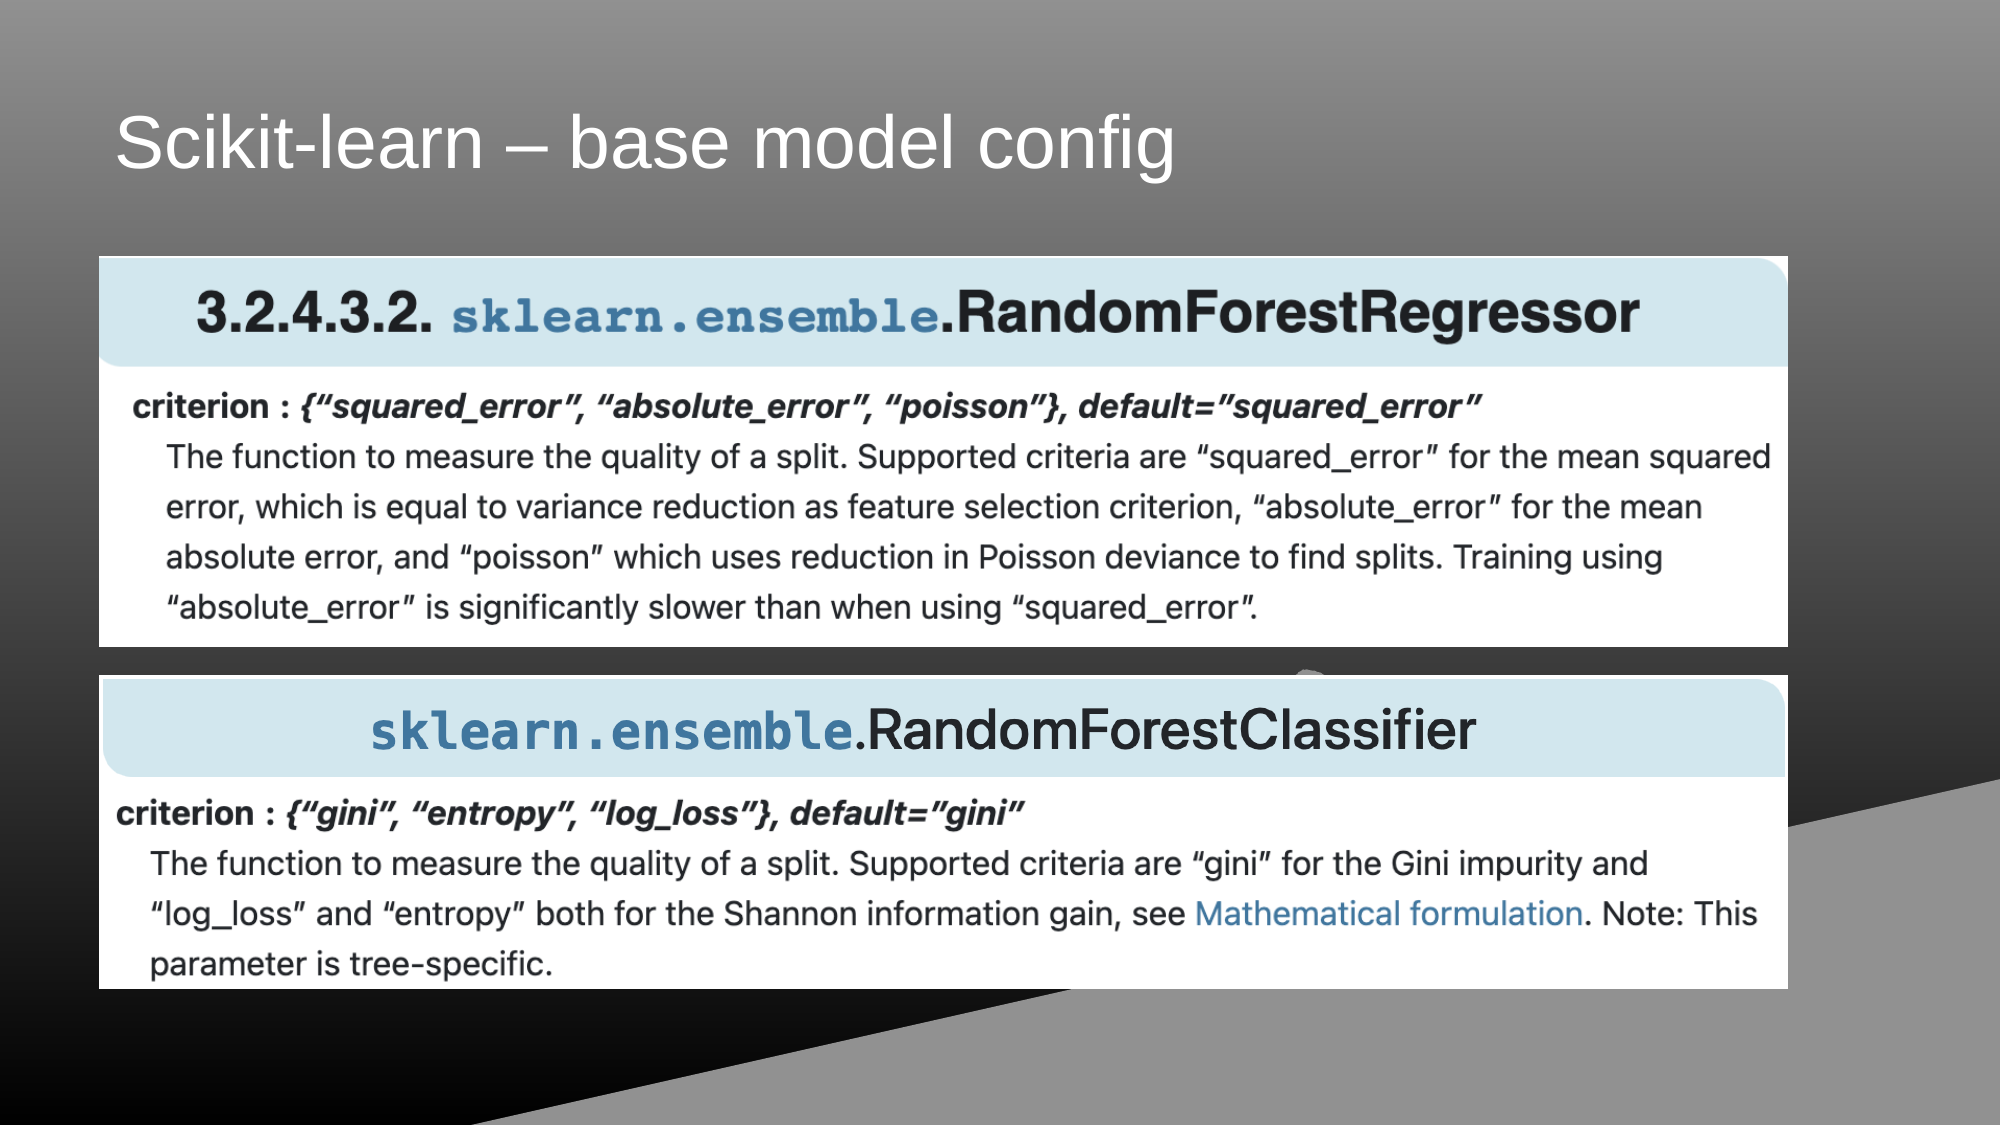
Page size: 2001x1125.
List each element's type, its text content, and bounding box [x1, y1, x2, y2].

picture [99, 256, 1788, 647]
picture [99, 674, 1788, 990]
title Scikit-learn – base model config [99, 44, 1901, 233]
